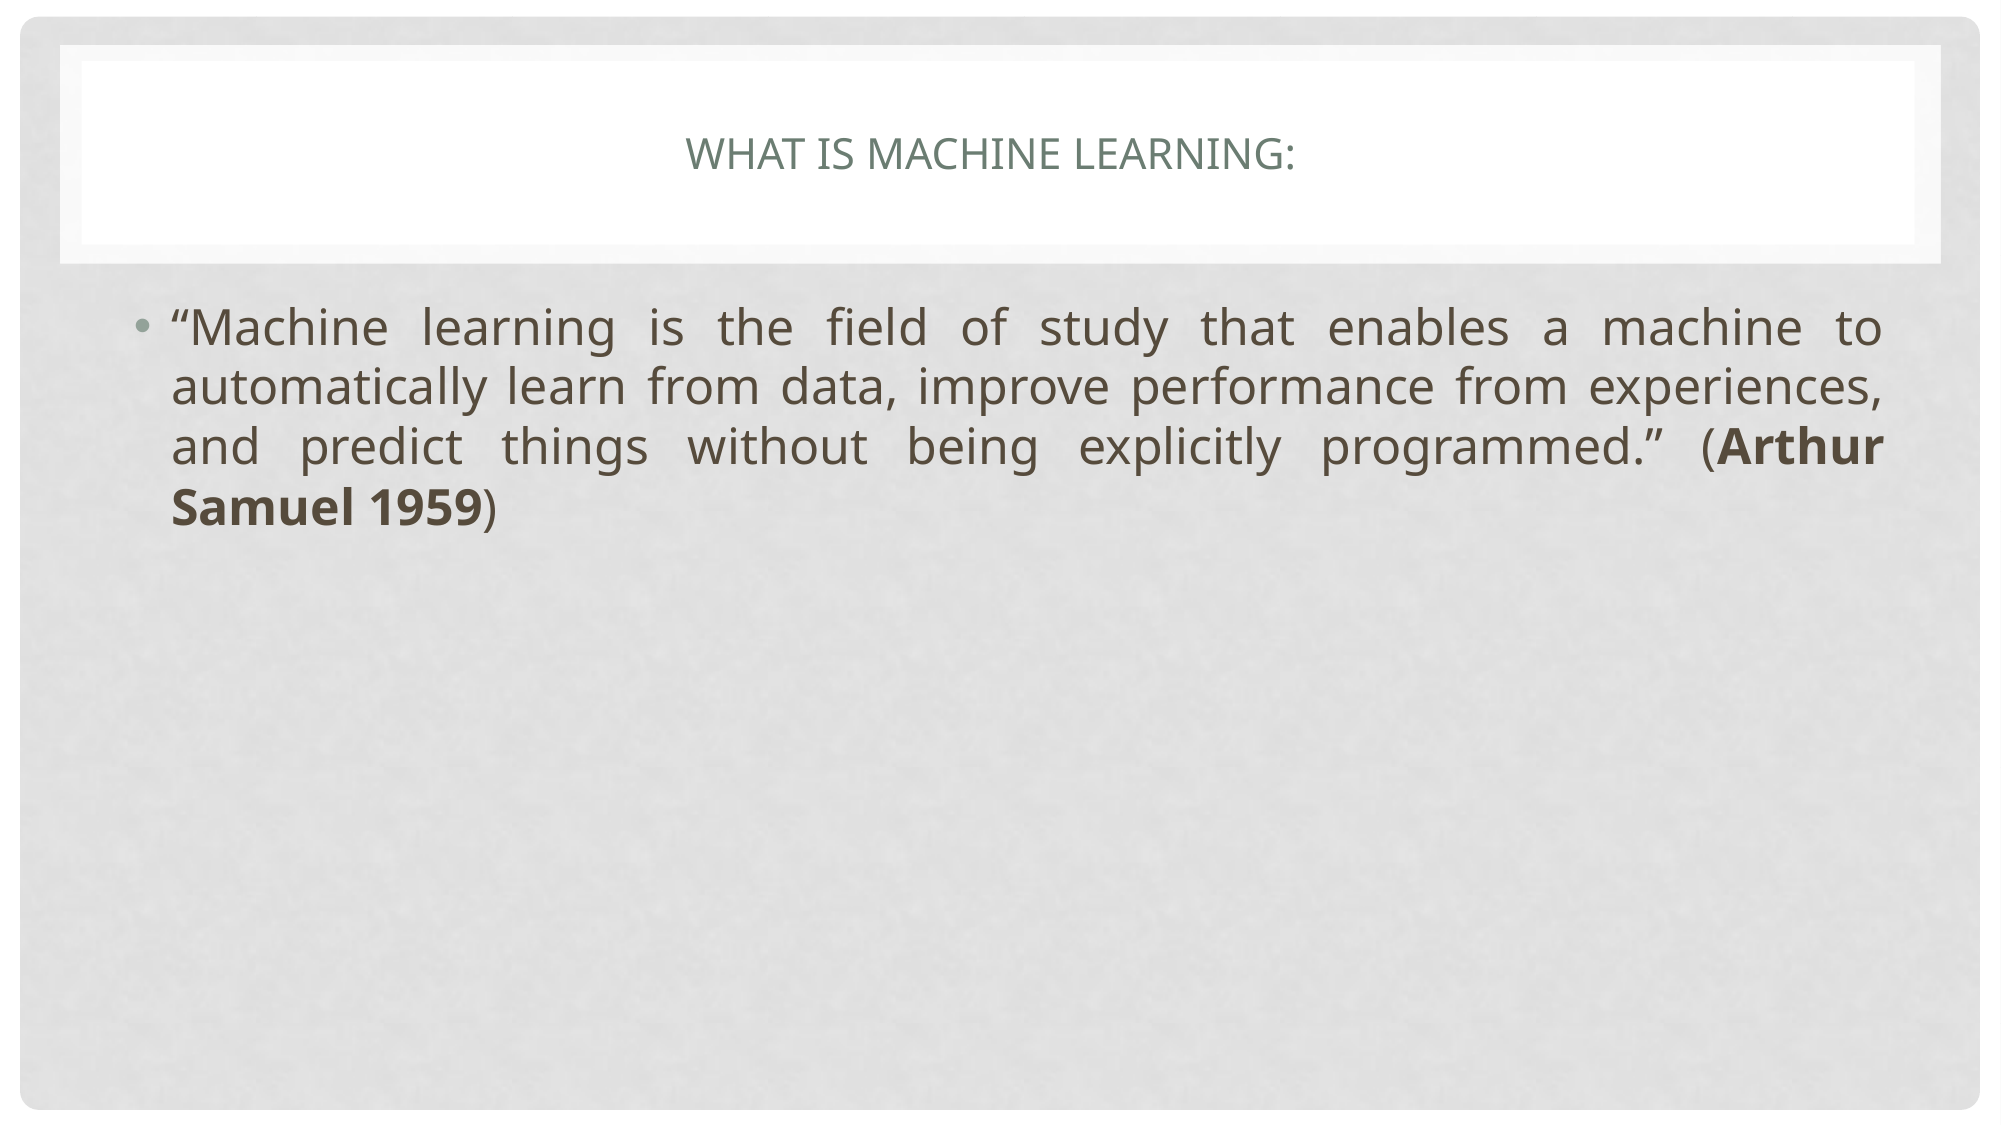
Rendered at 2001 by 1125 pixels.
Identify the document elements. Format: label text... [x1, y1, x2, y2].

list “Machine learning is the field of study that enables a machine to automatically learn from data, improve performance from experiences, and predict things without being explicitly programmed.” (Arthur Samuel 1959) [99, 287, 1900, 1005]
title What is Machine Learning: [93, 66, 1900, 238]
